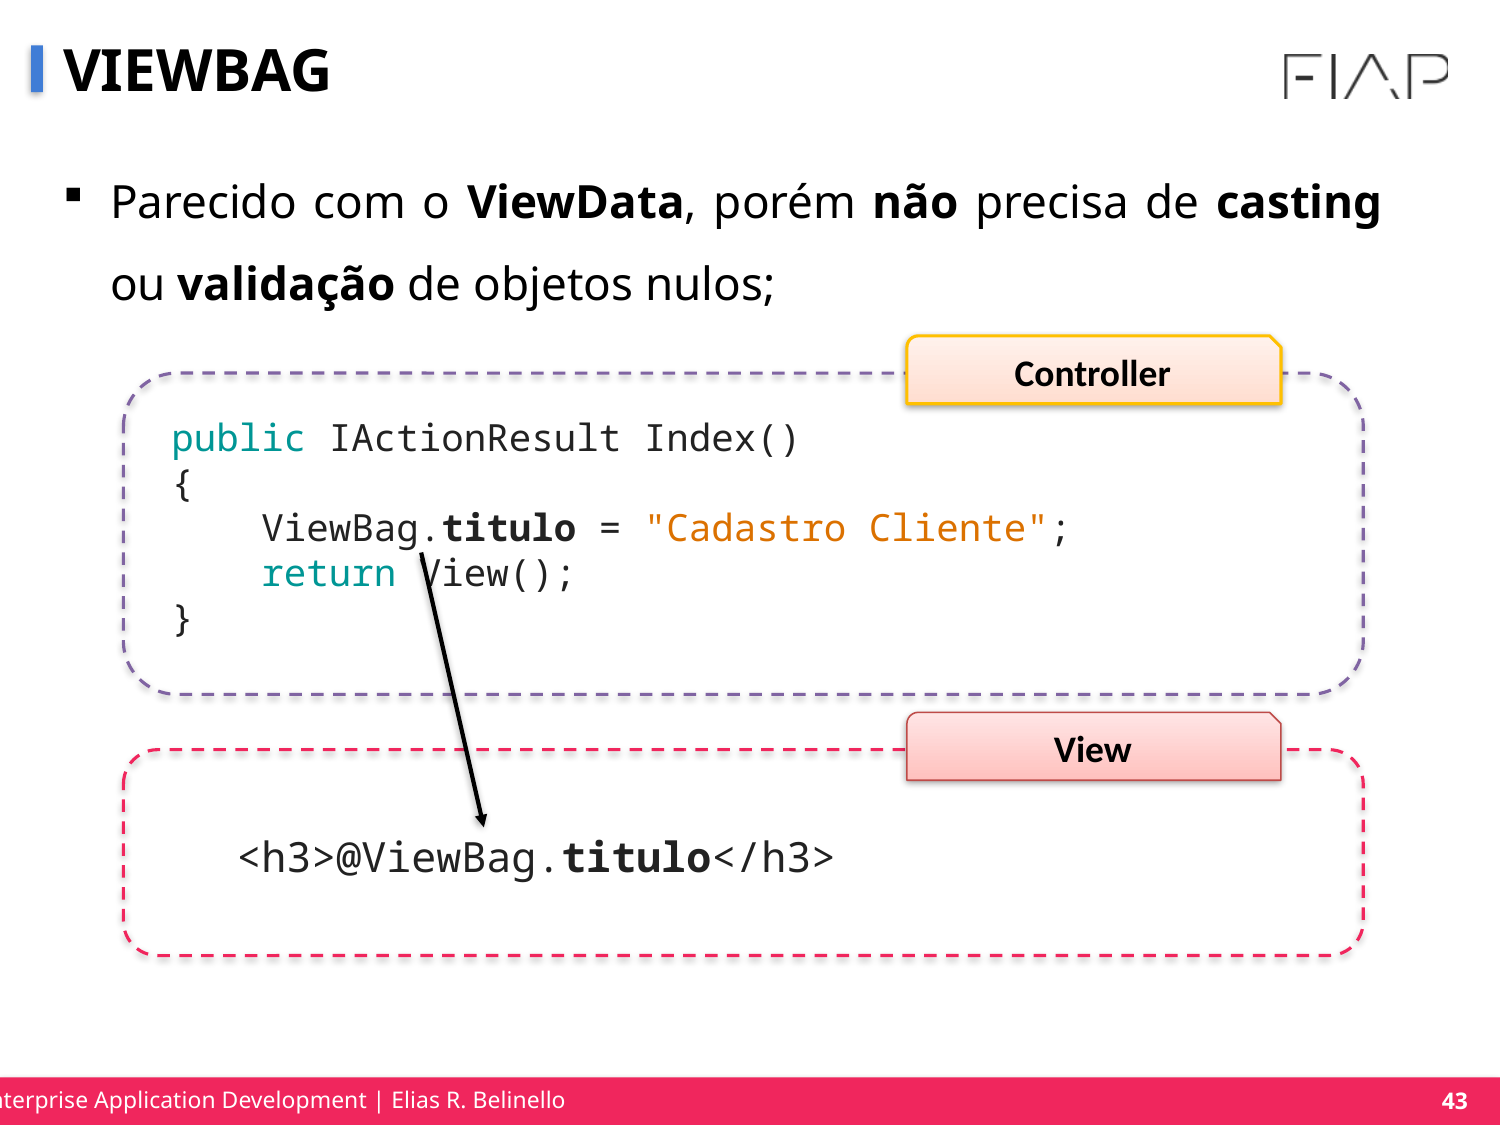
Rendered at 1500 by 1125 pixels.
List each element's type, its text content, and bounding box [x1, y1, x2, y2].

text_box <h3>@ViewBag.titulo</h3> [221, 823, 1048, 939]
title VIEWBAG [48, 35, 1249, 101]
text_box [122, 748, 1365, 957]
text_box View [906, 711, 1282, 782]
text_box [420, 552, 485, 828]
text_box Controller [906, 335, 1282, 405]
text_box Parecido com o ViewData, porém não precisa de casting ou validação de objetos nulos; [48, 137, 1398, 274]
text_box public IActionResult Index() { ViewBag.titulo = "Cadastro Cliente"; return View(); } [156, 406, 1364, 692]
text_box [161, 692, 415, 696]
text_box [122, 372, 901, 691]
text_box [490, 692, 1328, 696]
text_box [1285, 372, 1360, 406]
